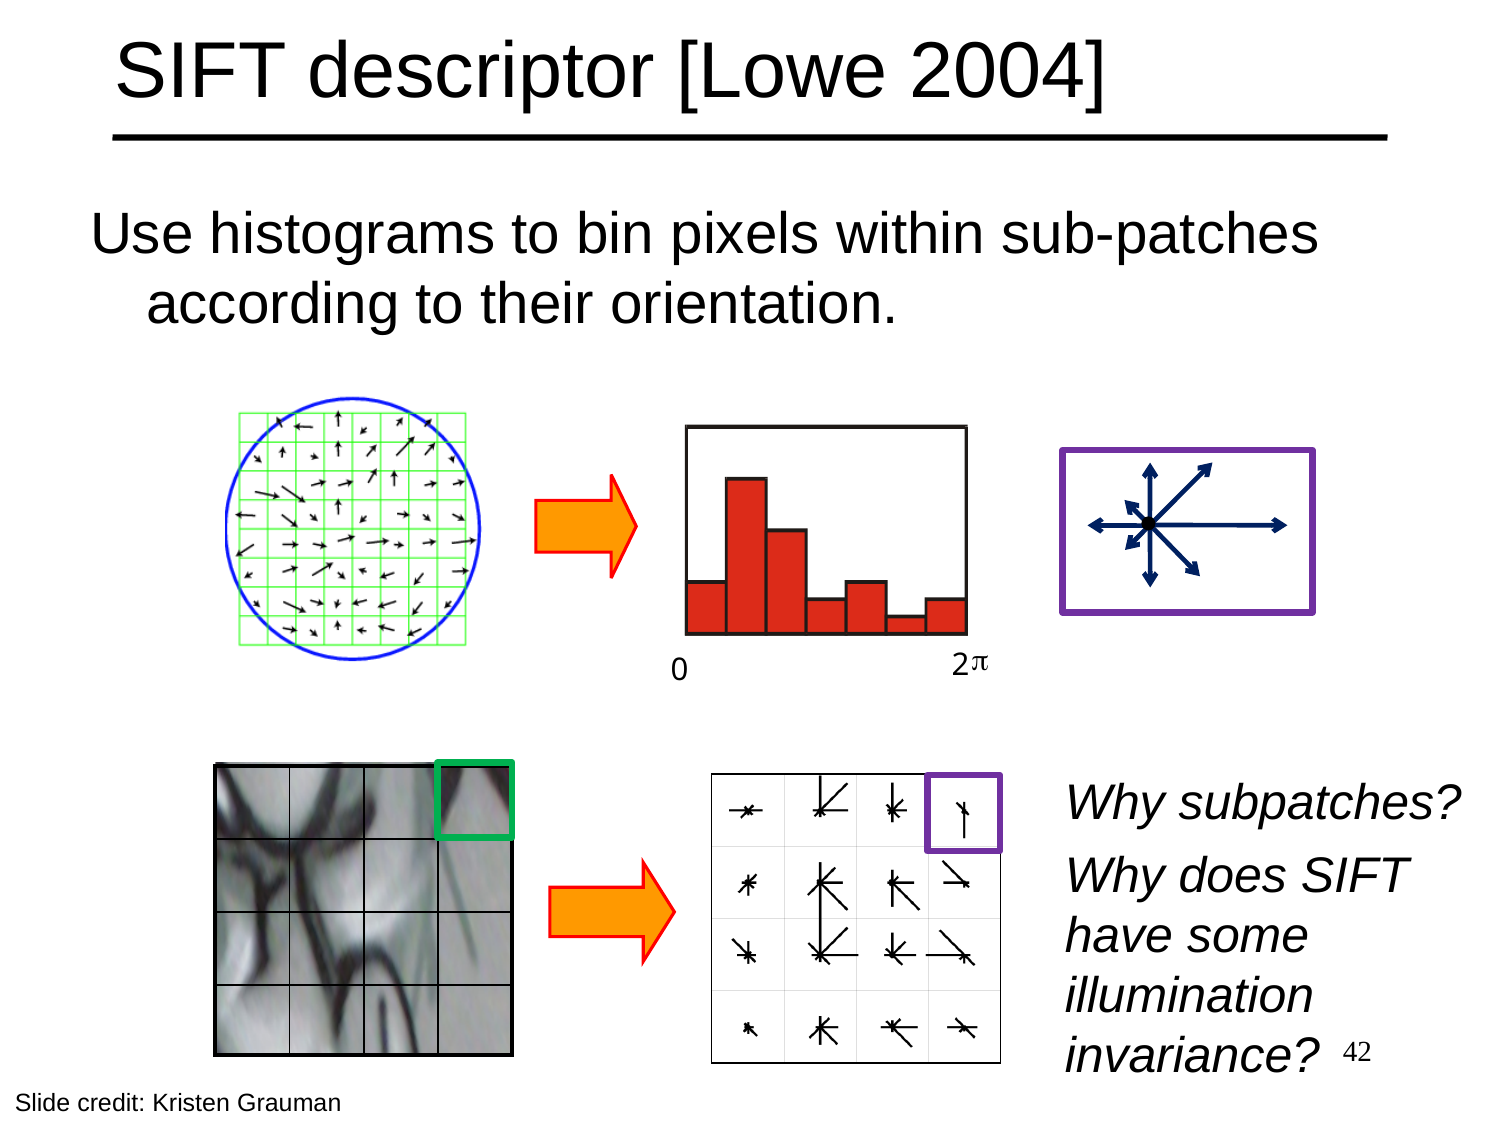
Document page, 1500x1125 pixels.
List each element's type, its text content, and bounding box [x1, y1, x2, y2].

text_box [1087, 462, 1288, 588]
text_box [224, 374, 988, 688]
text_box [1062, 449, 1313, 613]
text_box Slide credit: Kristen Grauman [0, 1079, 788, 1125]
text_box [549, 862, 675, 962]
text_box Why subpatches? Why does SIFT have some illumination invariance? [1049, 762, 1488, 1090]
picture [712, 774, 1001, 1063]
picture [215, 762, 513, 1055]
slide_number 42 [1074, 1024, 1388, 1101]
list Use histograms to bin pixels within sub-patches according to their orientation. [74, 187, 1401, 526]
title SIFT descriptor [Lowe 2004] [99, 0, 1500, 133]
